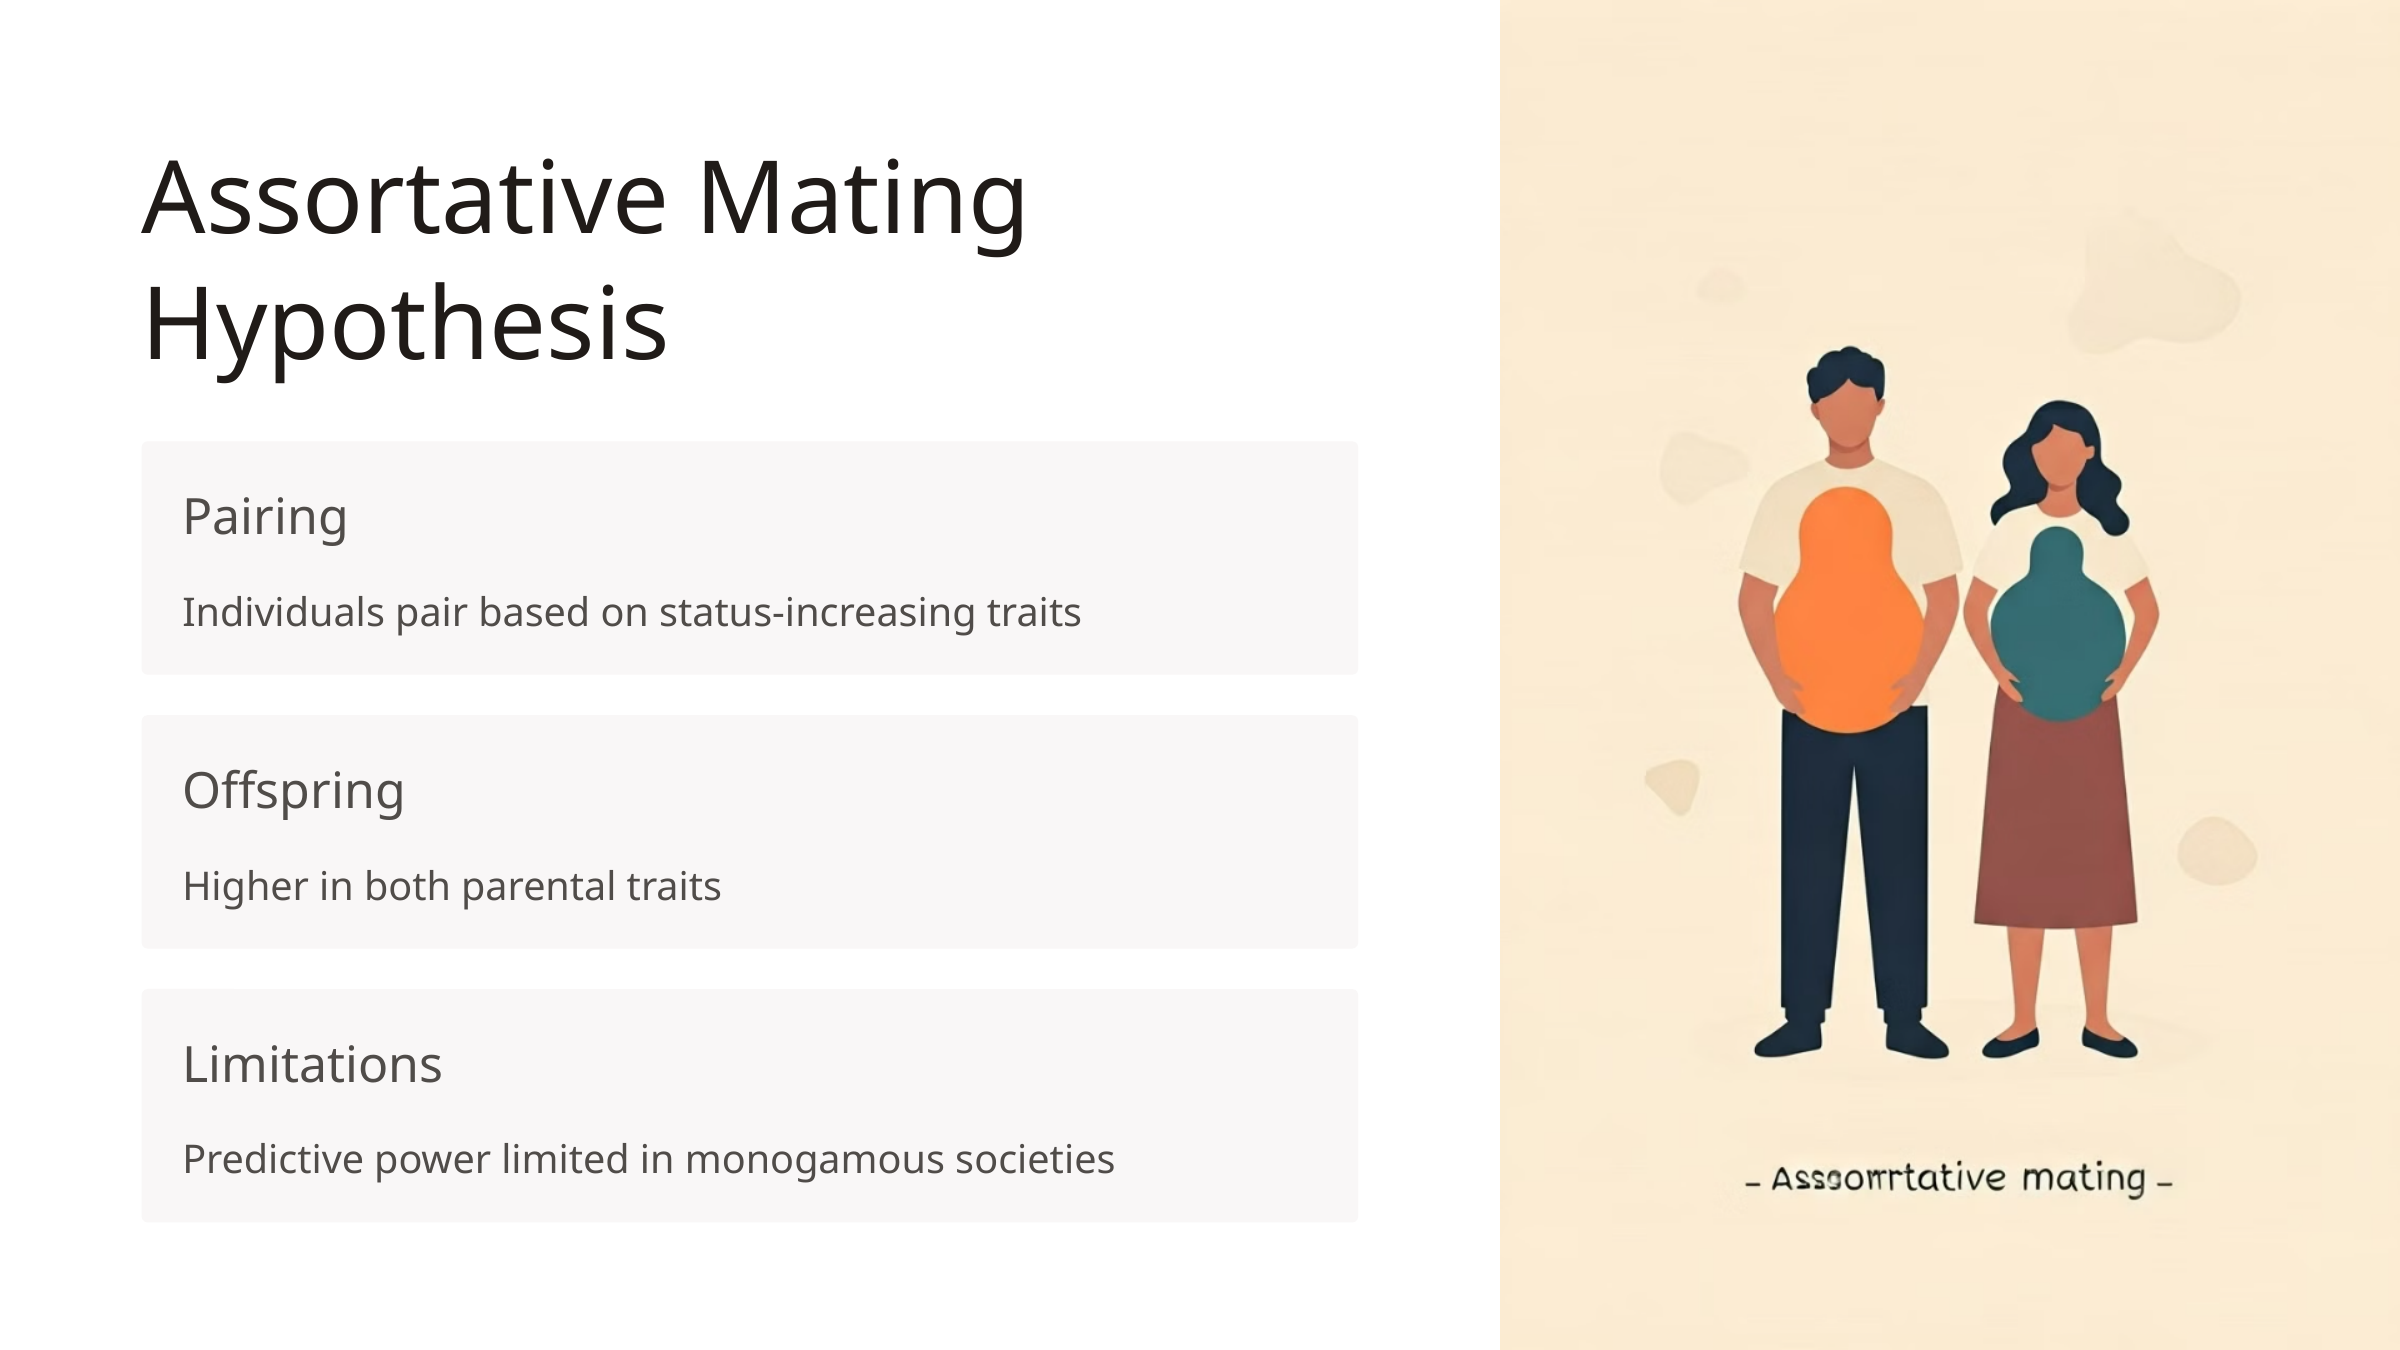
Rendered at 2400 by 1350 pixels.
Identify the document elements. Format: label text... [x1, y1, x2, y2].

picture [1499, 0, 2400, 1350]
text_box Limitations [182, 1029, 689, 1093]
text_box [141, 441, 1359, 675]
text_box Individuals pair based on status-increasing traits [182, 569, 1318, 635]
text_box Predictive power limited in monogamous societies [182, 1117, 1318, 1182]
text_box [141, 715, 1359, 949]
text_box [141, 988, 1359, 1223]
text_box Higher in both parental traits [182, 843, 1318, 909]
text_box Pairing [182, 481, 689, 546]
text_box Offspring [182, 755, 689, 819]
text_box Assortative Mating Hypothesis [141, 127, 1359, 381]
